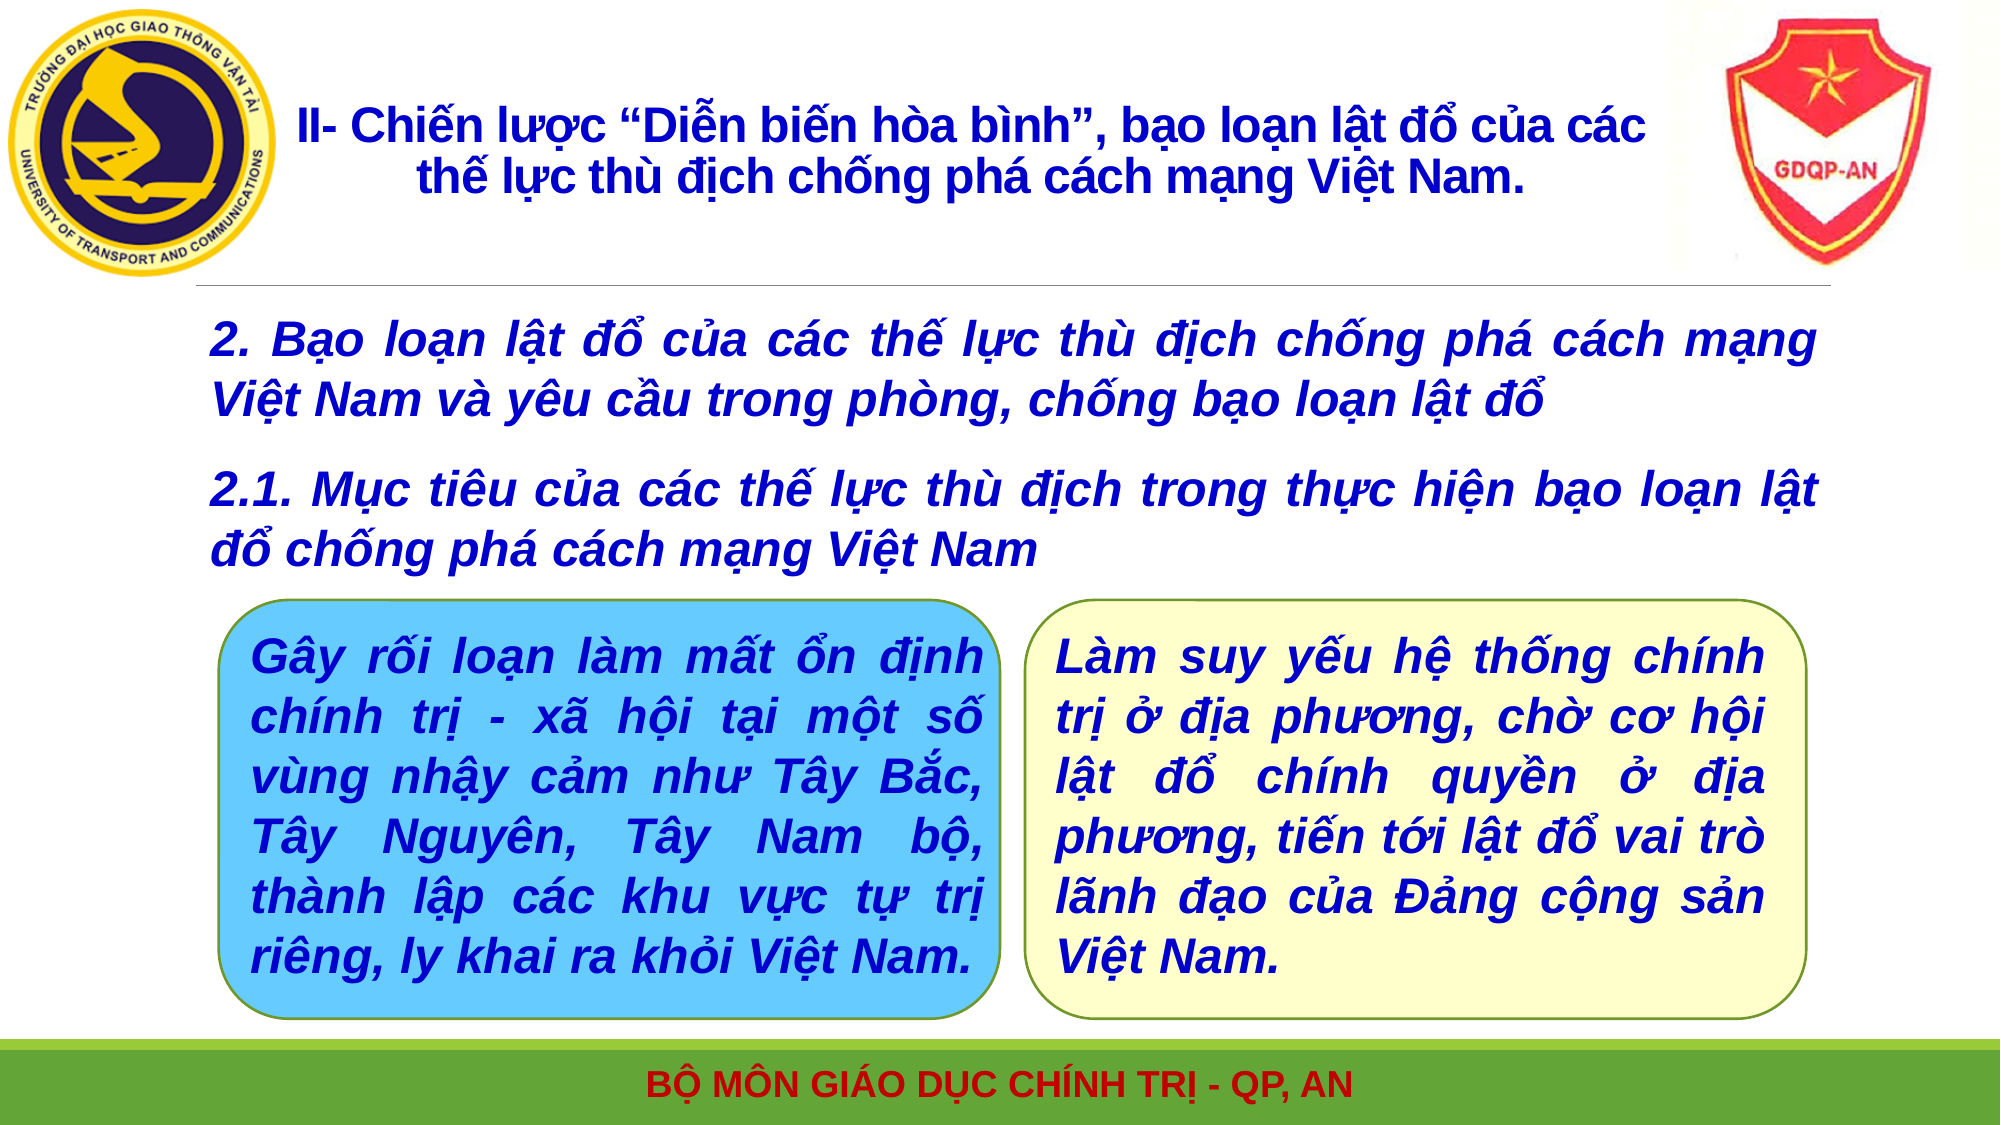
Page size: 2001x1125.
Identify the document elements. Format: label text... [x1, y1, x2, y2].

text_box BỘ MÔN GIÁO DỤC CHÍNH TRỊ - QP, AN [630, 1052, 1370, 1113]
text_box Làm suy yếu hệ thống chính trị ở địa phương, chờ cơ hội lật đổ chính quyền ở địa phương, tiến tới lật đổ vai trò lãnh đạo của Đảng cộng sản Việt Nam. [1040, 615, 1782, 991]
picture [8, 9, 277, 277]
text_box Gây rối loạn làm mất ổn định chính trị - xã hội tại một số vùng nhậy cảm như Tây Bắc, Tây Nguyên, Tây Nam bộ, thành lập các khu vực tự trị riêng, ly khai ra khỏi Việt Nam. [235, 615, 1000, 991]
text_box 2. Bạo loạn lật đổ của các thế lực thù địch chống phá cách mạng Việt Nam và yêu cầu trong phòng, chống bạo loạn lật đổ [196, 298, 1834, 434]
text_box [217, 622, 988, 1021]
text_box 2.1. Mục tiêu của các thế lực thù địch trong thực hiện bạo loạn lật đổ chống phá cách mạng Việt Nam [196, 448, 1834, 584]
title II- Chiến lược “Diễn biến hòa bình”, bạo loạn lật đổ của các thế lực thù địch chống phá cách mạng Việt Nam. [284, 28, 1663, 211]
text_box [243, 598, 976, 615]
picture [1666, 0, 2000, 271]
text_box [1023, 598, 1808, 1021]
